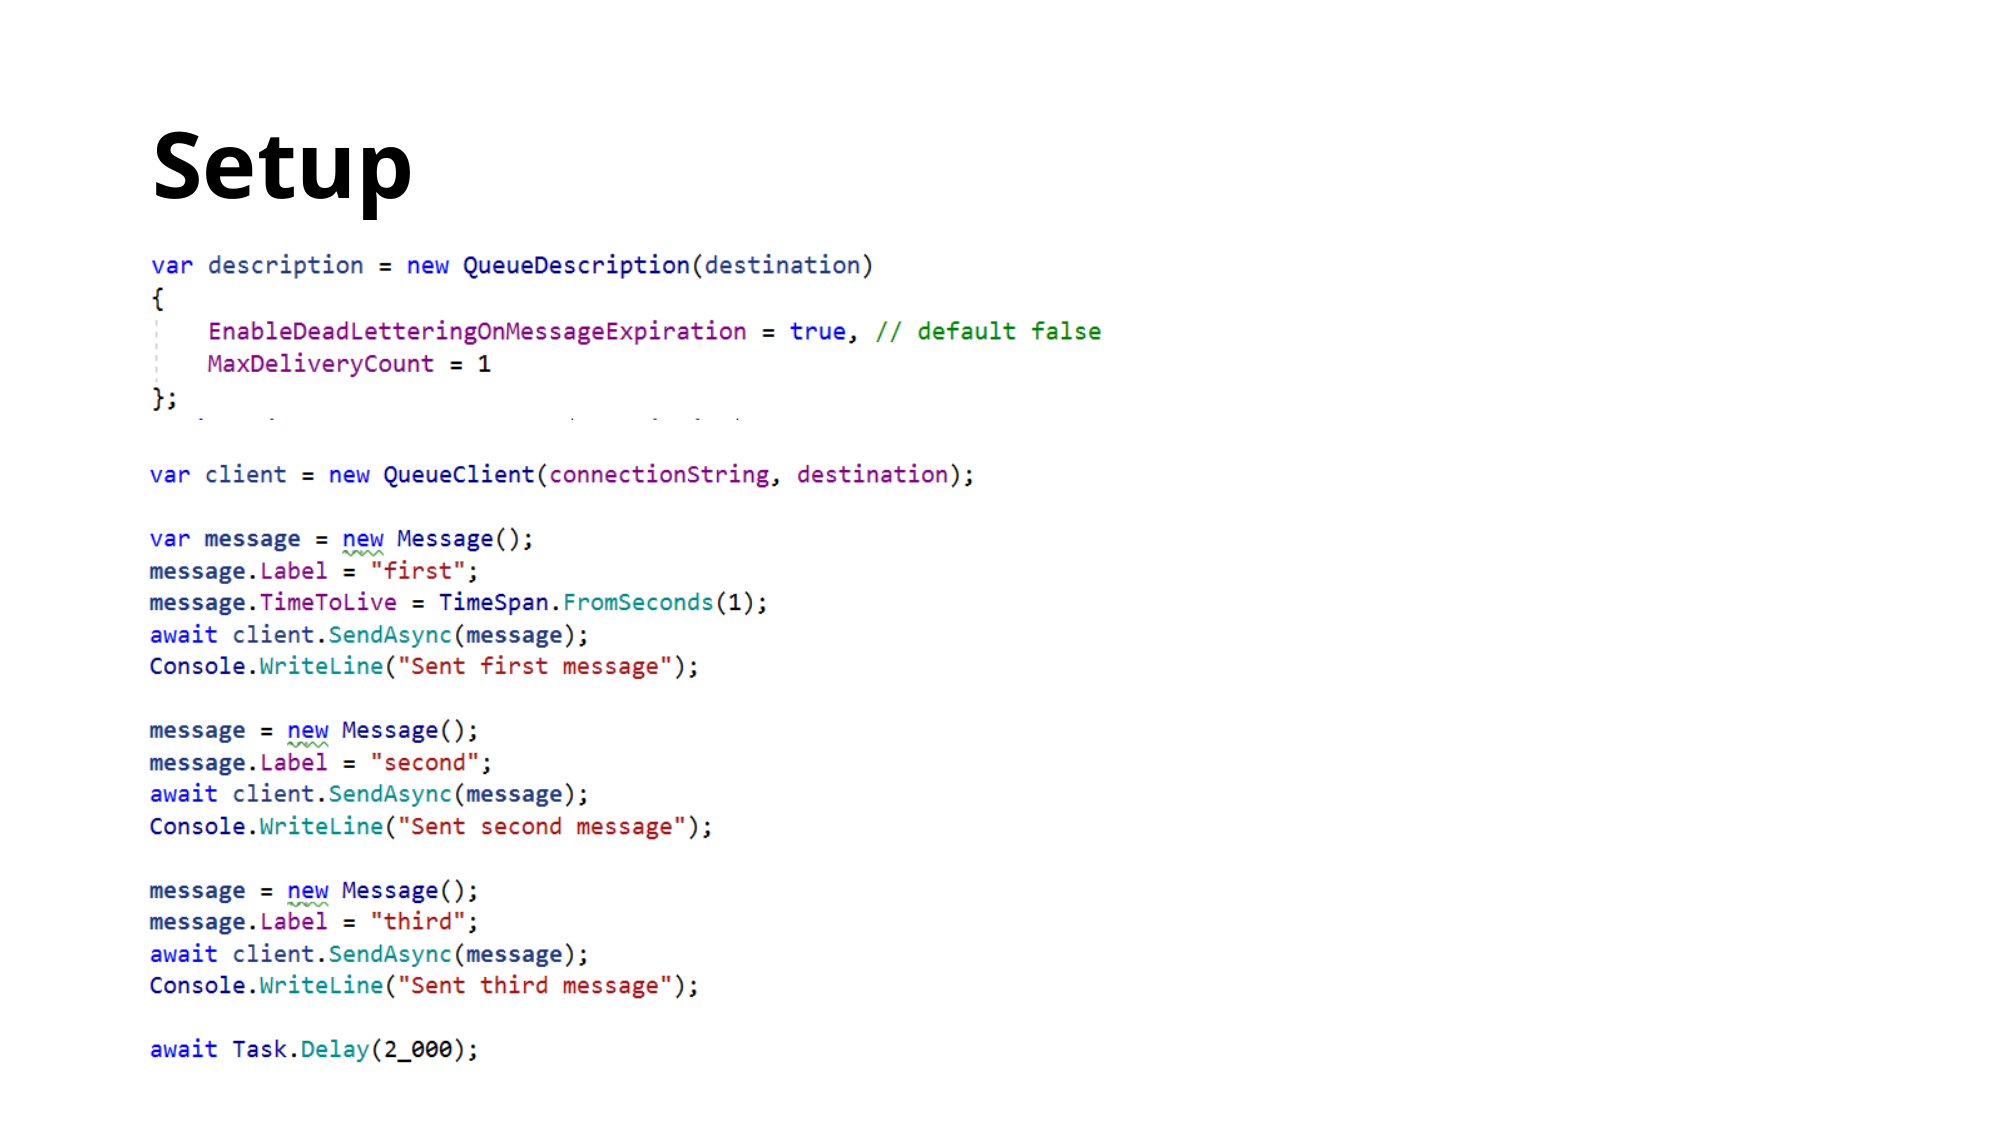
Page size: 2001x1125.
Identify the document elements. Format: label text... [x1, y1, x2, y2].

picture [137, 245, 1133, 420]
title Setup [137, 59, 1863, 278]
picture [137, 445, 1000, 1072]
